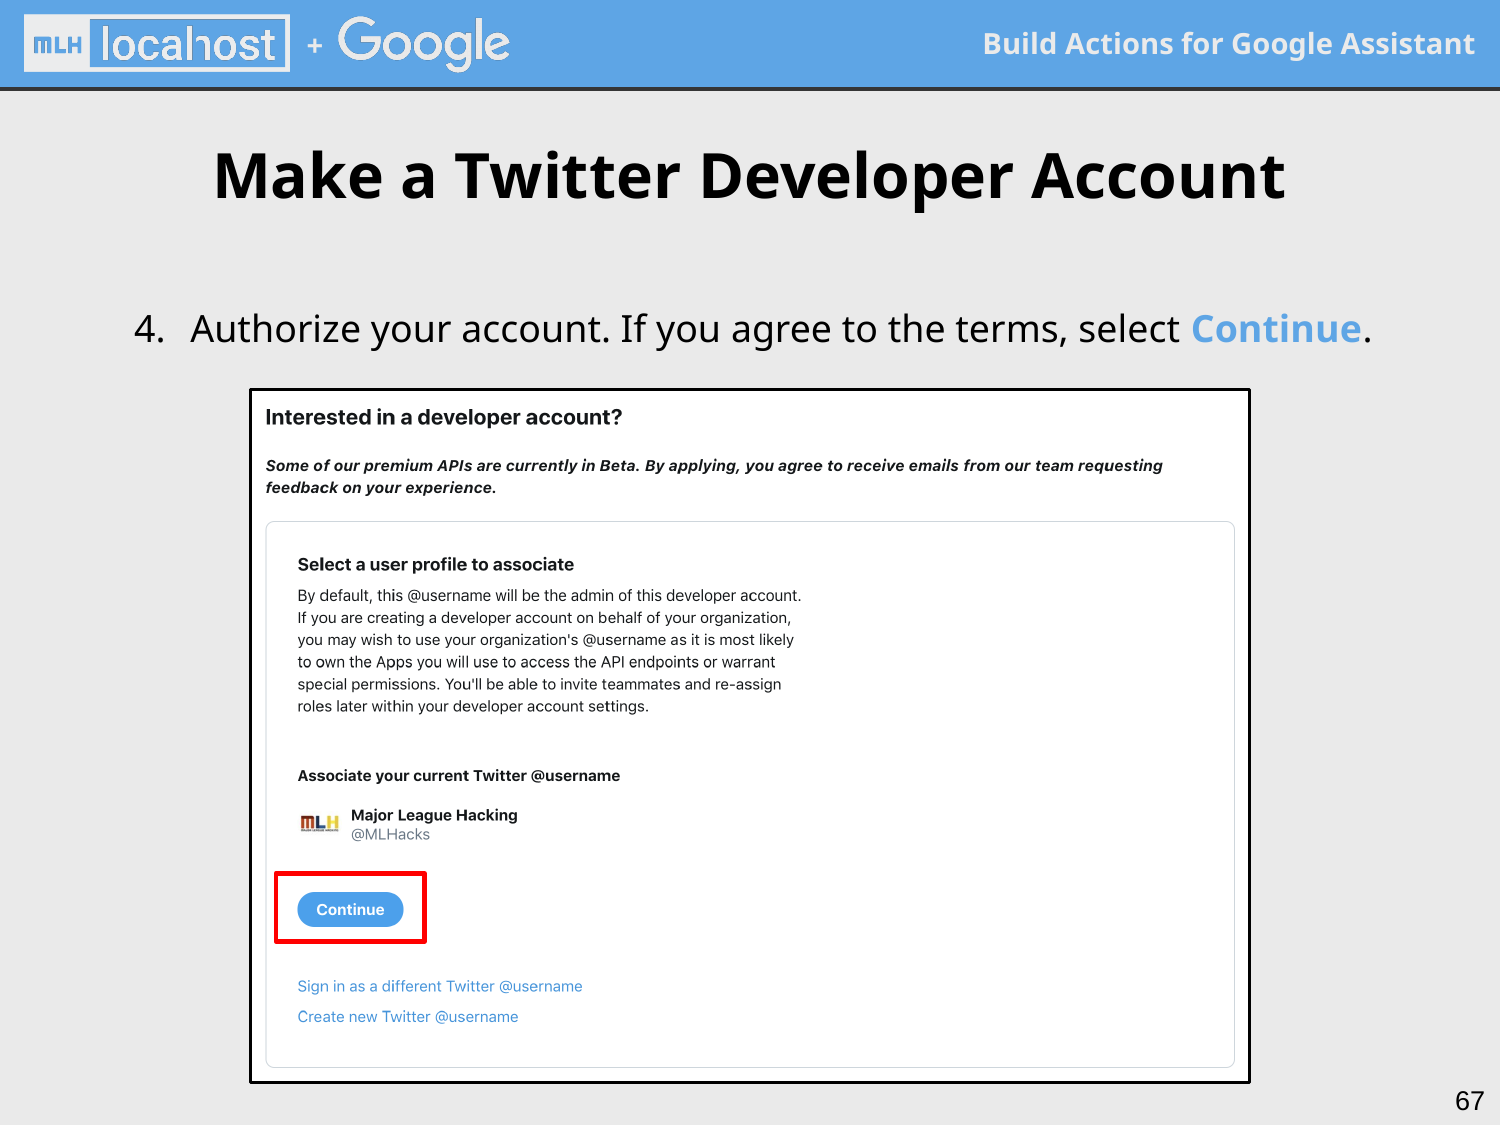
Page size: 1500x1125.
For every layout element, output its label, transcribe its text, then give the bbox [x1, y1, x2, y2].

text_box Authorize your account. If you agree to the terms, select Continue. [100, 248, 1400, 384]
picture [338, 16, 510, 73]
text_box Make a Twitter Developer Account [26, 106, 1474, 242]
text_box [251, 390, 1249, 1081]
picture [24, 14, 290, 72]
